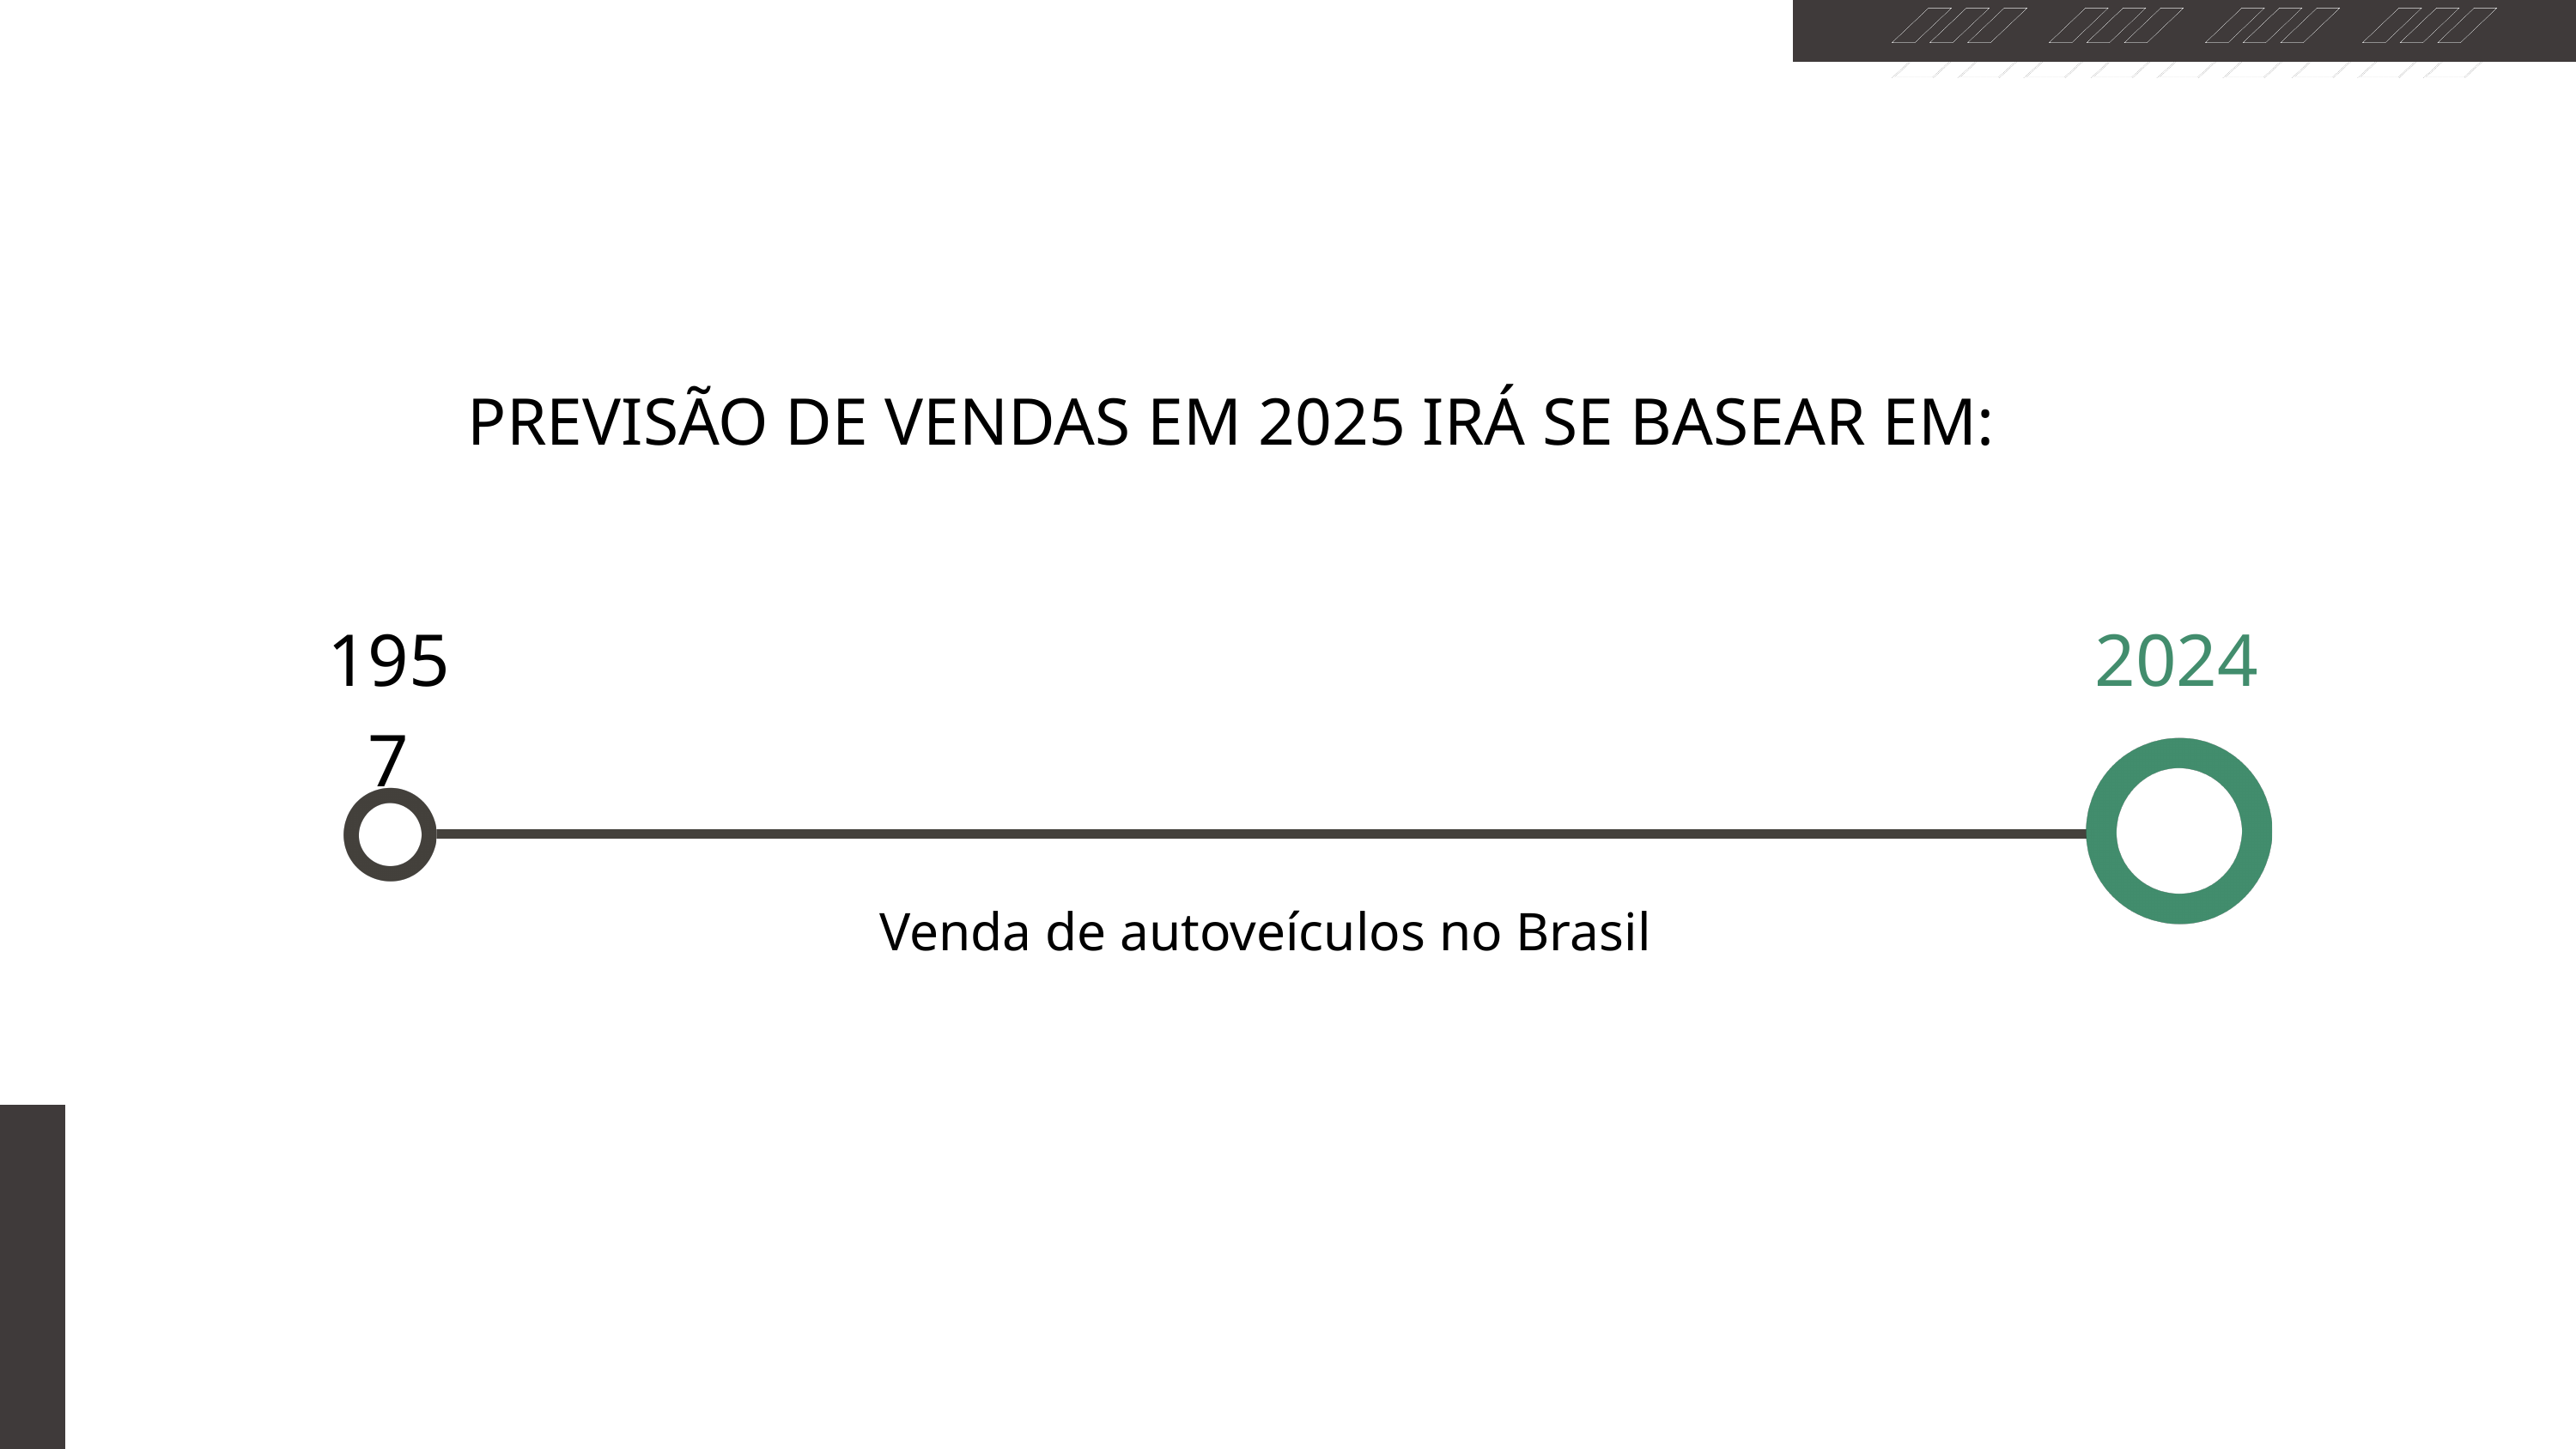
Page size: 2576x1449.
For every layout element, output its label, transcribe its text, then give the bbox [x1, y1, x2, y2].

text_box Venda de autoveículos no Brasil [443, 888, 2088, 961]
text_box [2330, 69, 2530, 78]
text_box 1957 [319, 600, 459, 801]
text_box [1793, 0, 2576, 63]
text_box [340, 801, 437, 884]
text_box PREVISÃO DE VENDAS EM 2025 IRÁ SE BASEAR EM: [429, 395, 2088, 458]
text_box [436, 829, 2079, 839]
text_box [1891, 69, 2130, 78]
text_box 2024 [2066, 600, 2287, 701]
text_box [0, 1104, 65, 1449]
text_box [2130, 69, 2330, 78]
text_box [2079, 730, 2273, 930]
